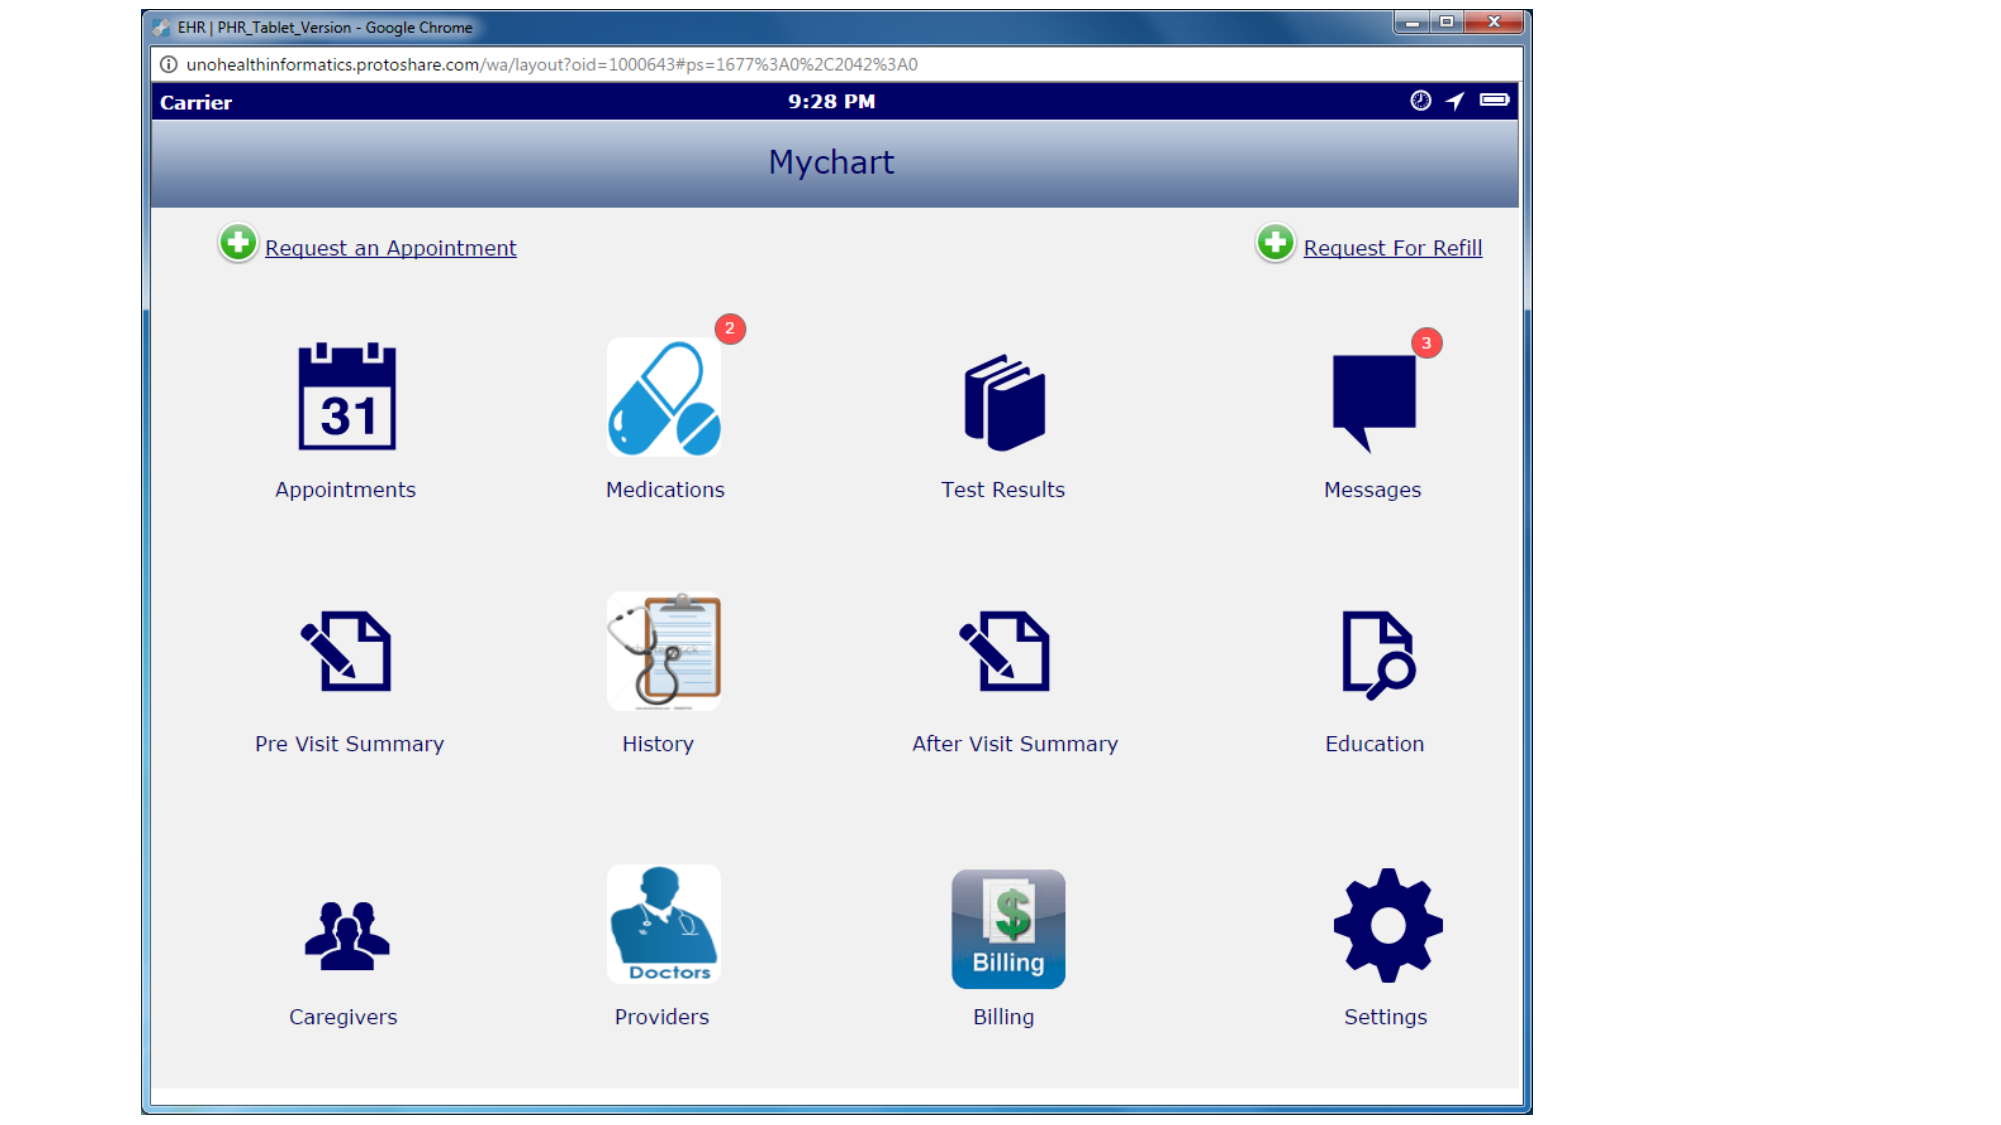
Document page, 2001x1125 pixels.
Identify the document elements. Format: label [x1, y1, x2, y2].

picture [141, 9, 1533, 1115]
